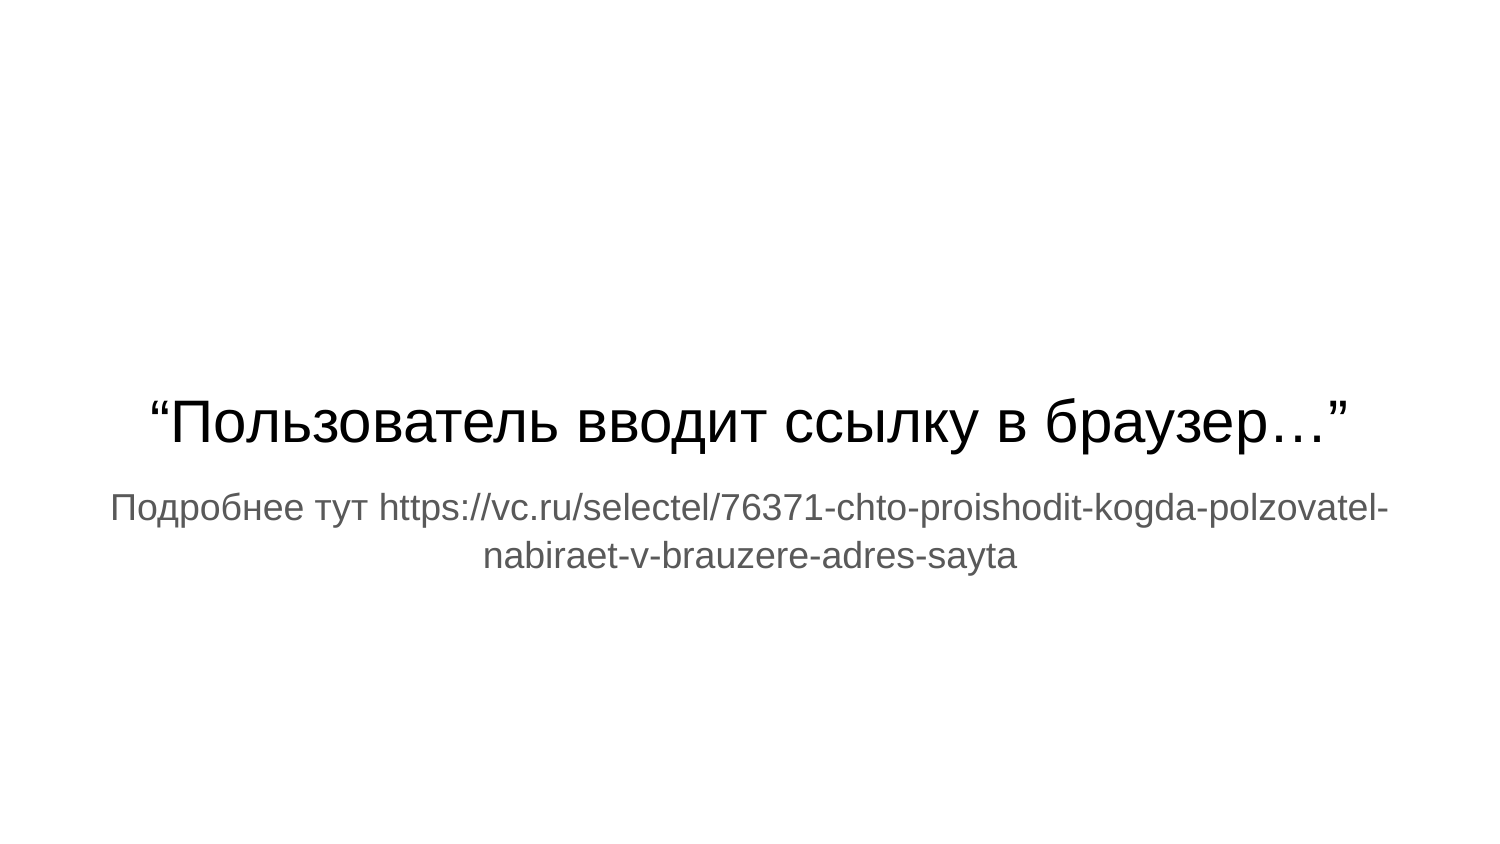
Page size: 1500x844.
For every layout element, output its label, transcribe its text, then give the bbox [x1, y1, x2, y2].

text_box Подробнее тут https://vc.ru/selectel/76371-chto-proishodit-kogda-polzovatel-nabiraet-v-brauzere-adres-sayta [51, 464, 1449, 595]
title “Пользователь вводит ссылку в браузер…” [51, 352, 1449, 464]
